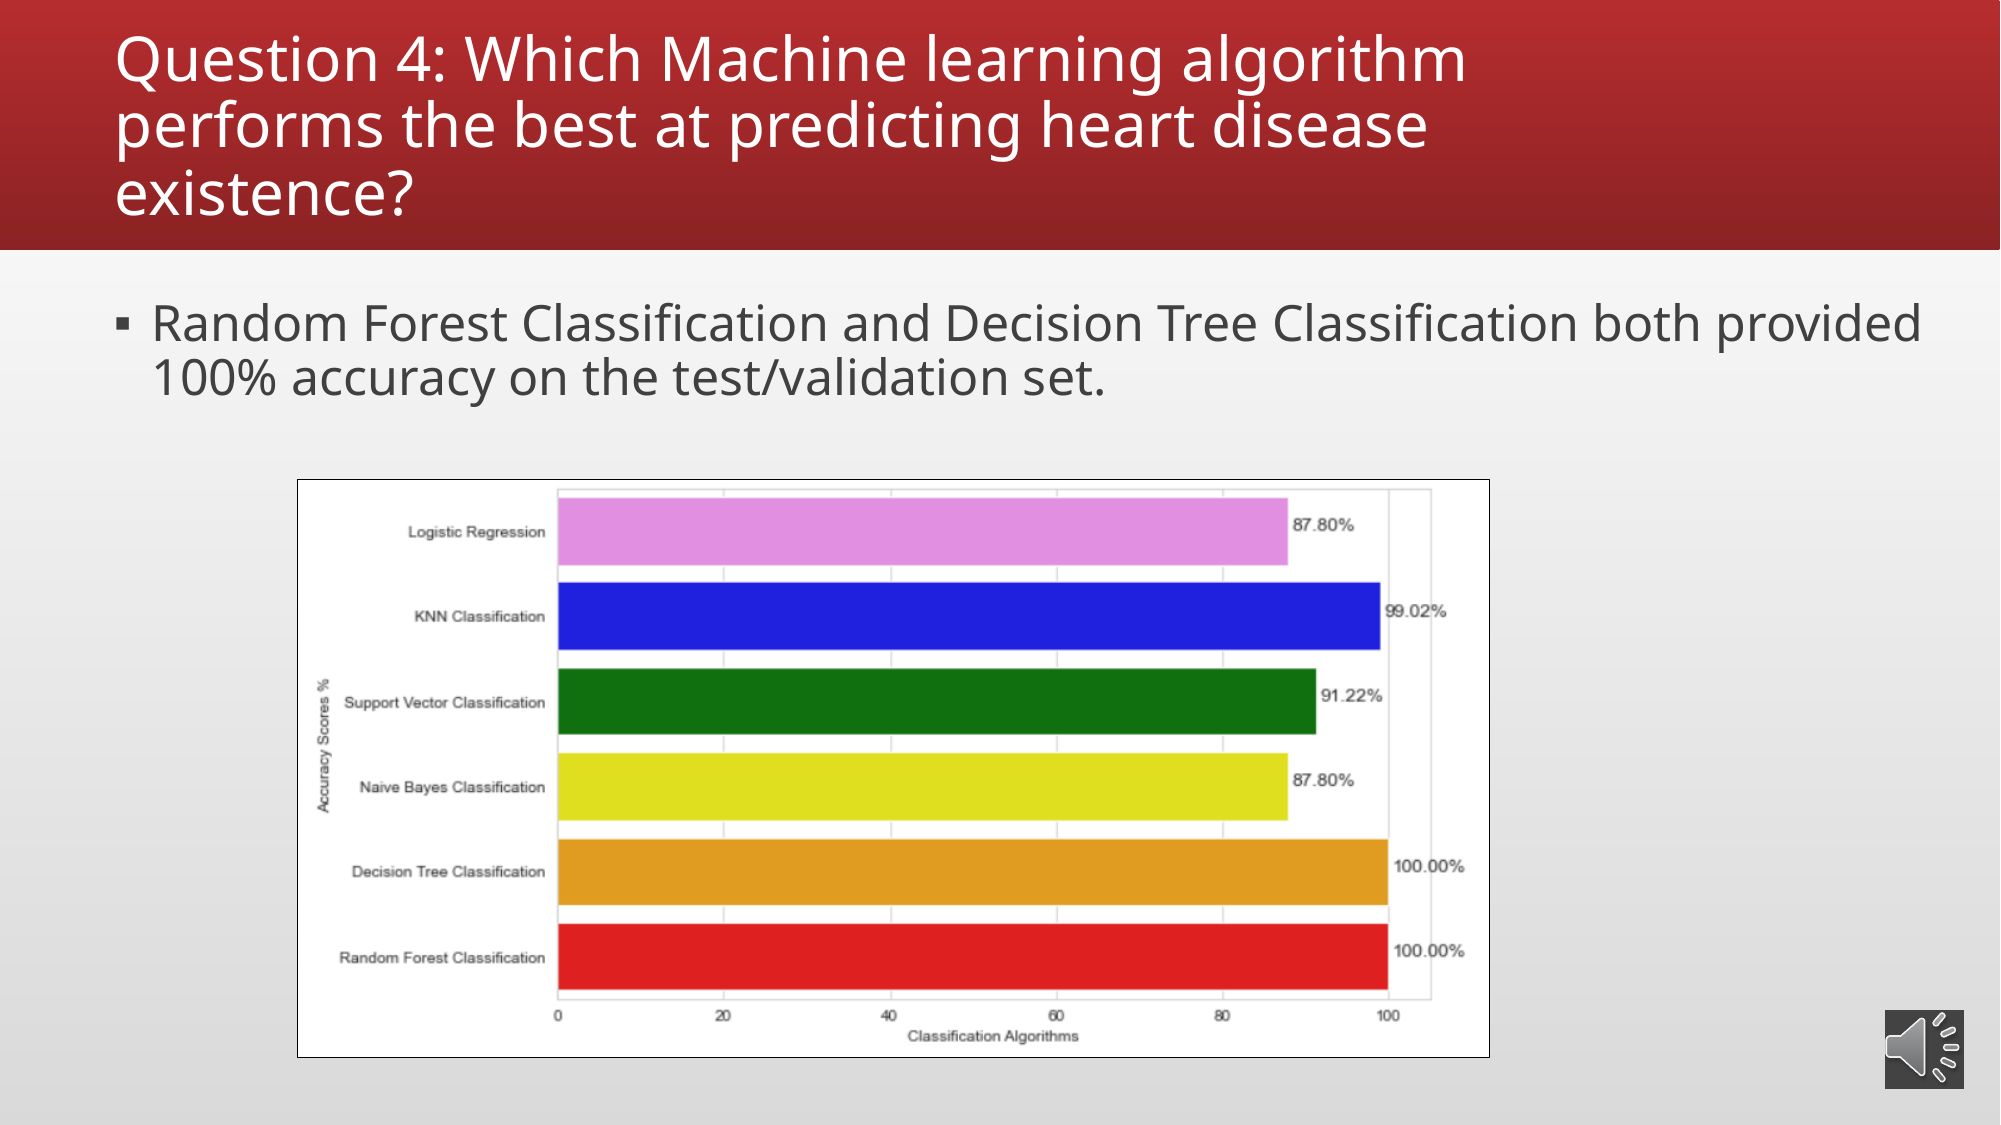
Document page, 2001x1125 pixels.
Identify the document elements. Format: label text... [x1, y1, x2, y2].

list Random Forest Classification and Decision Tree Classification both provided 100% accuracy on the test/validation set. [98, 290, 1957, 457]
picture [297, 479, 1490, 1058]
title Question 4: Which Machine learning algorithm performs the best at predicting heart disease existence? [99, 19, 1750, 237]
picture [1884, 1009, 1965, 1090]
